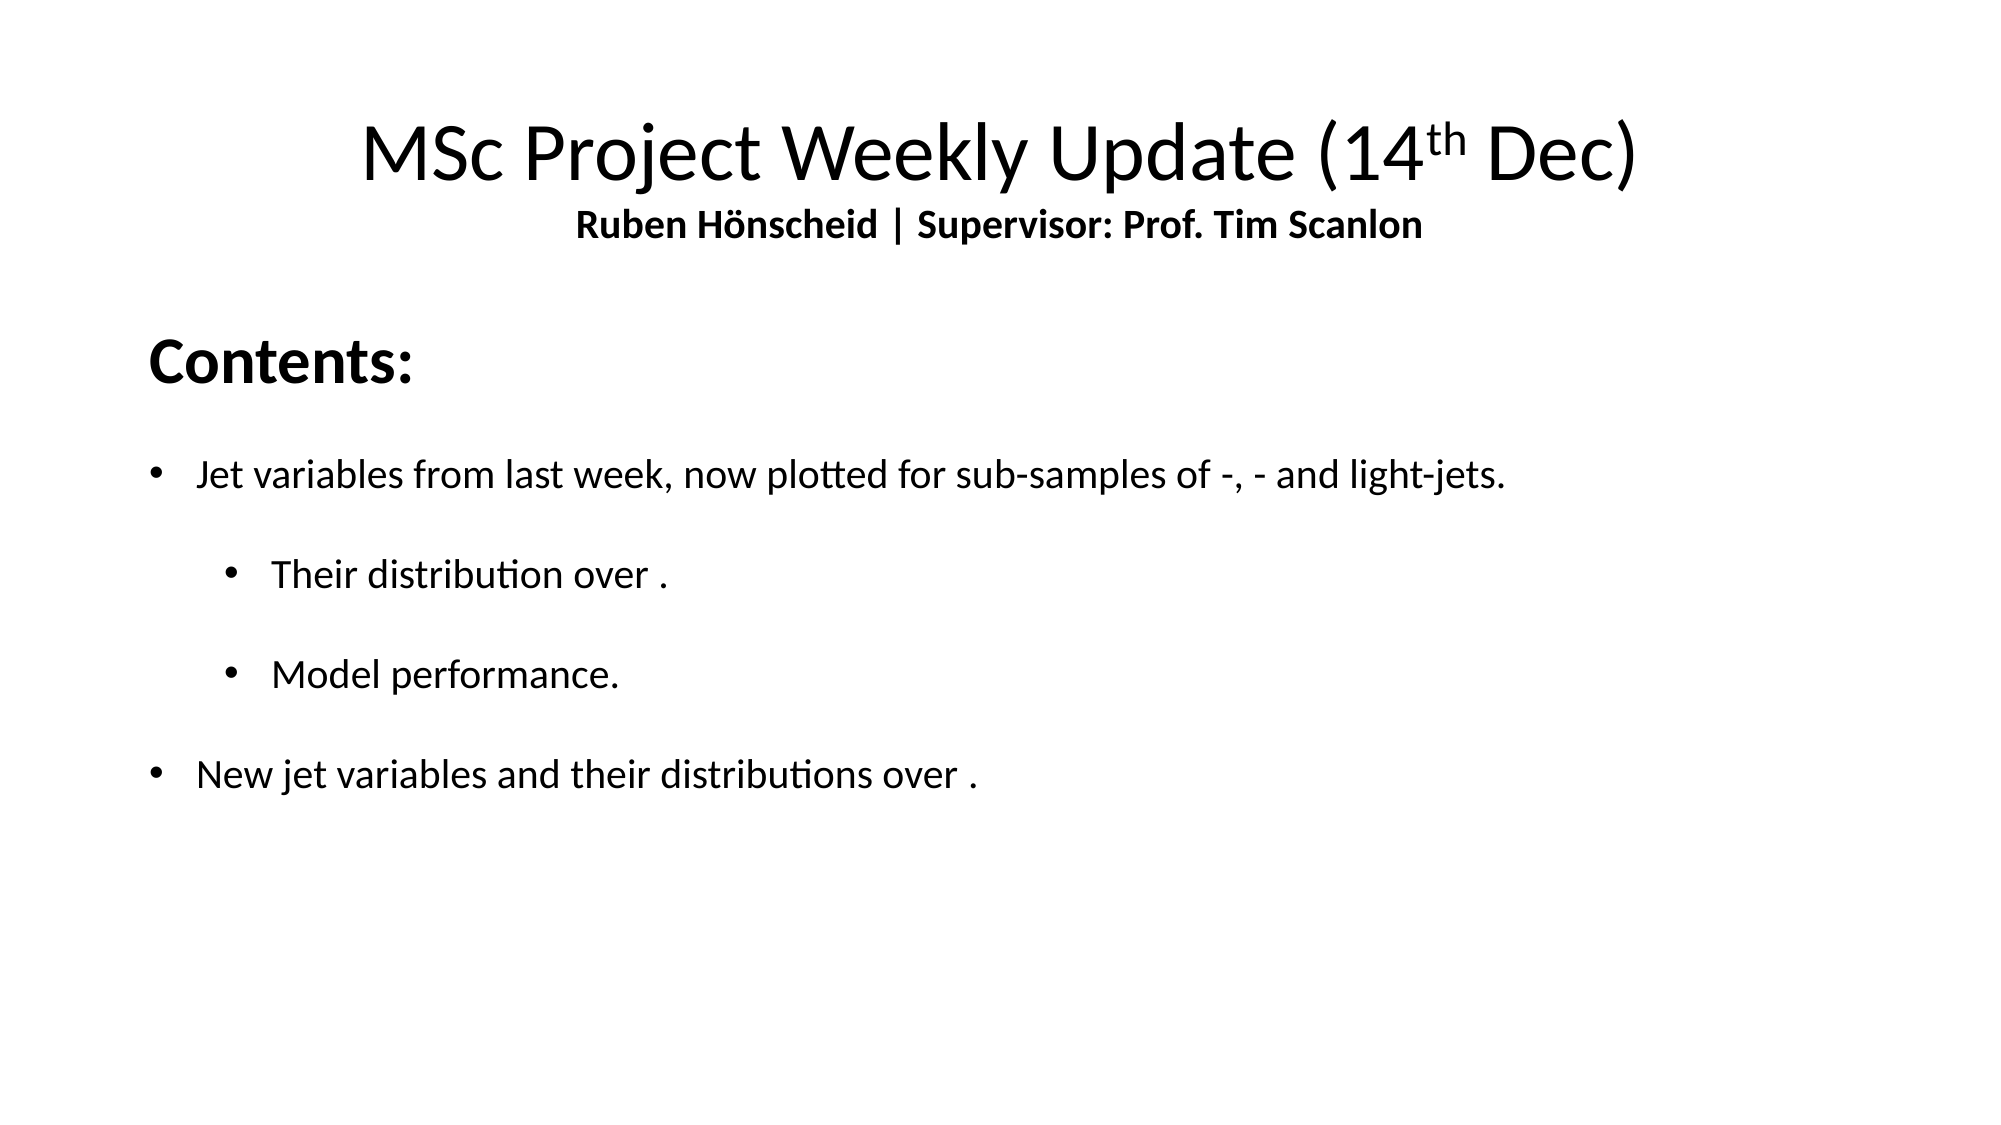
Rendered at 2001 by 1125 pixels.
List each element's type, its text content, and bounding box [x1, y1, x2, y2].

text_box MSc Project Weekly Update (14th Dec) Ruben Hönscheid | Supervisor: Prof. Tim Scanlon [158, 89, 1842, 255]
